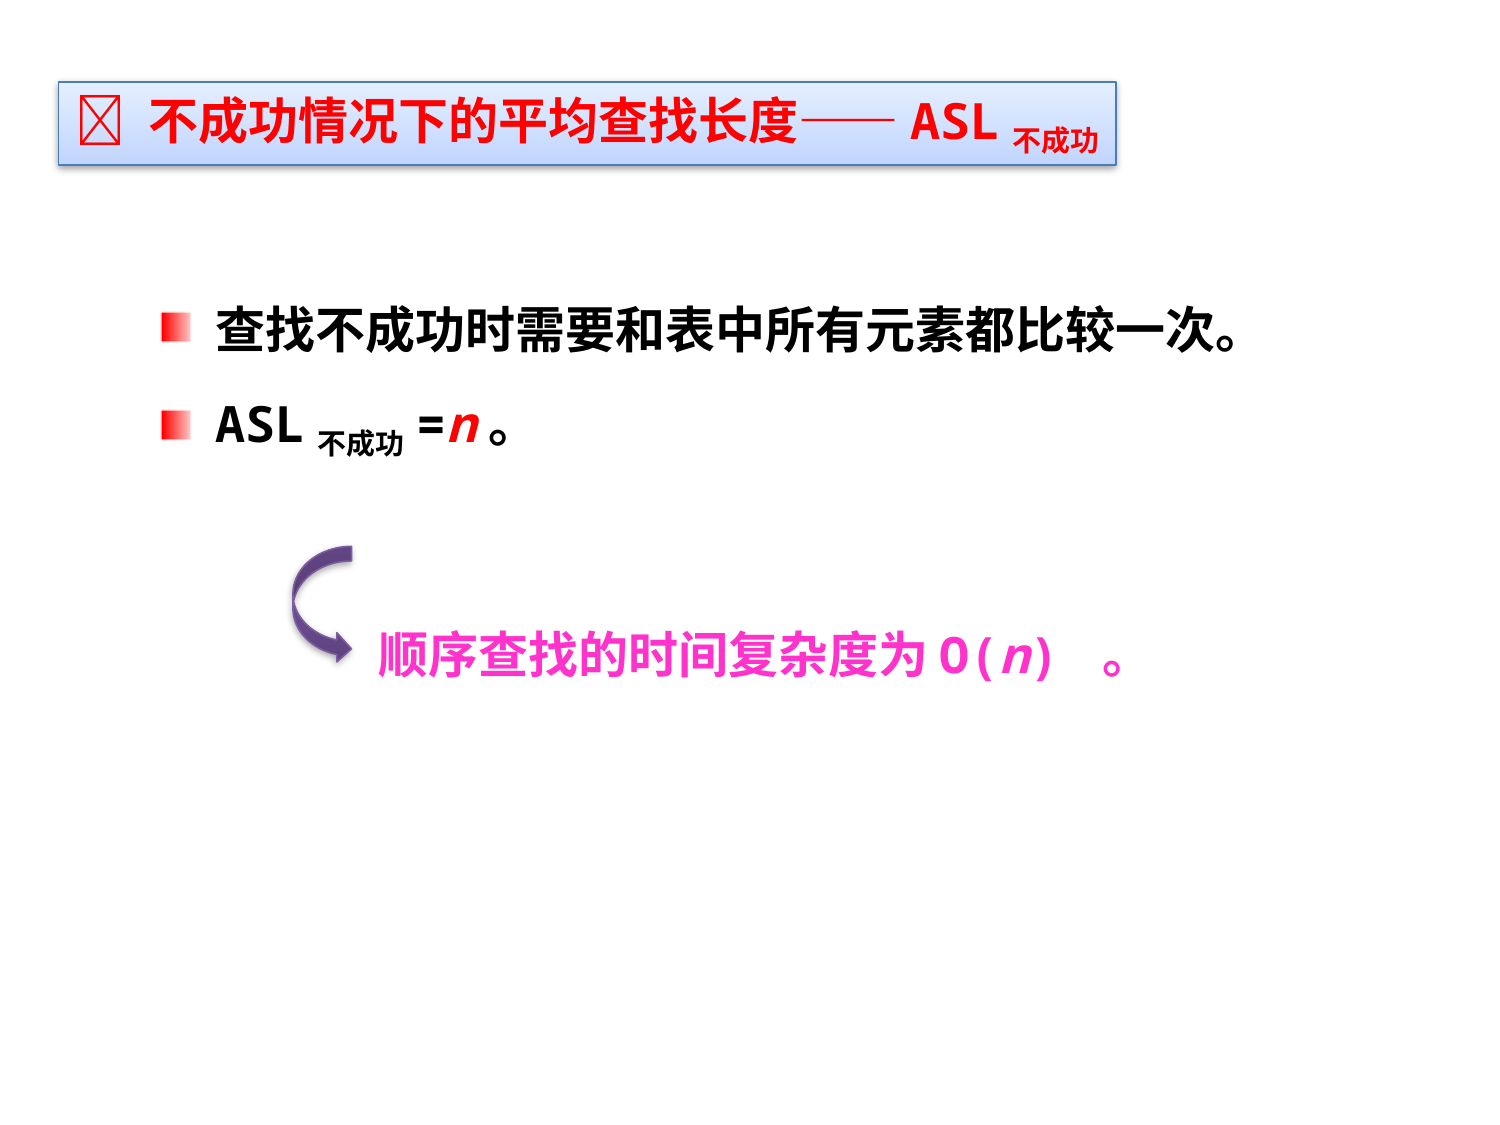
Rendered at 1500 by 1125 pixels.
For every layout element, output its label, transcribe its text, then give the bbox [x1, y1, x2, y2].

text_box 查找不成功时需要和表中所有元素都比较一次。 ASL不成功=n。 [134, 248, 1267, 480]
picture [159, 408, 195, 444]
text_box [292, 546, 1238, 693]
picture [159, 310, 195, 346]
text_box  不成功情况下的平均查找长度——ASL不成功 [58, 81, 1117, 166]
